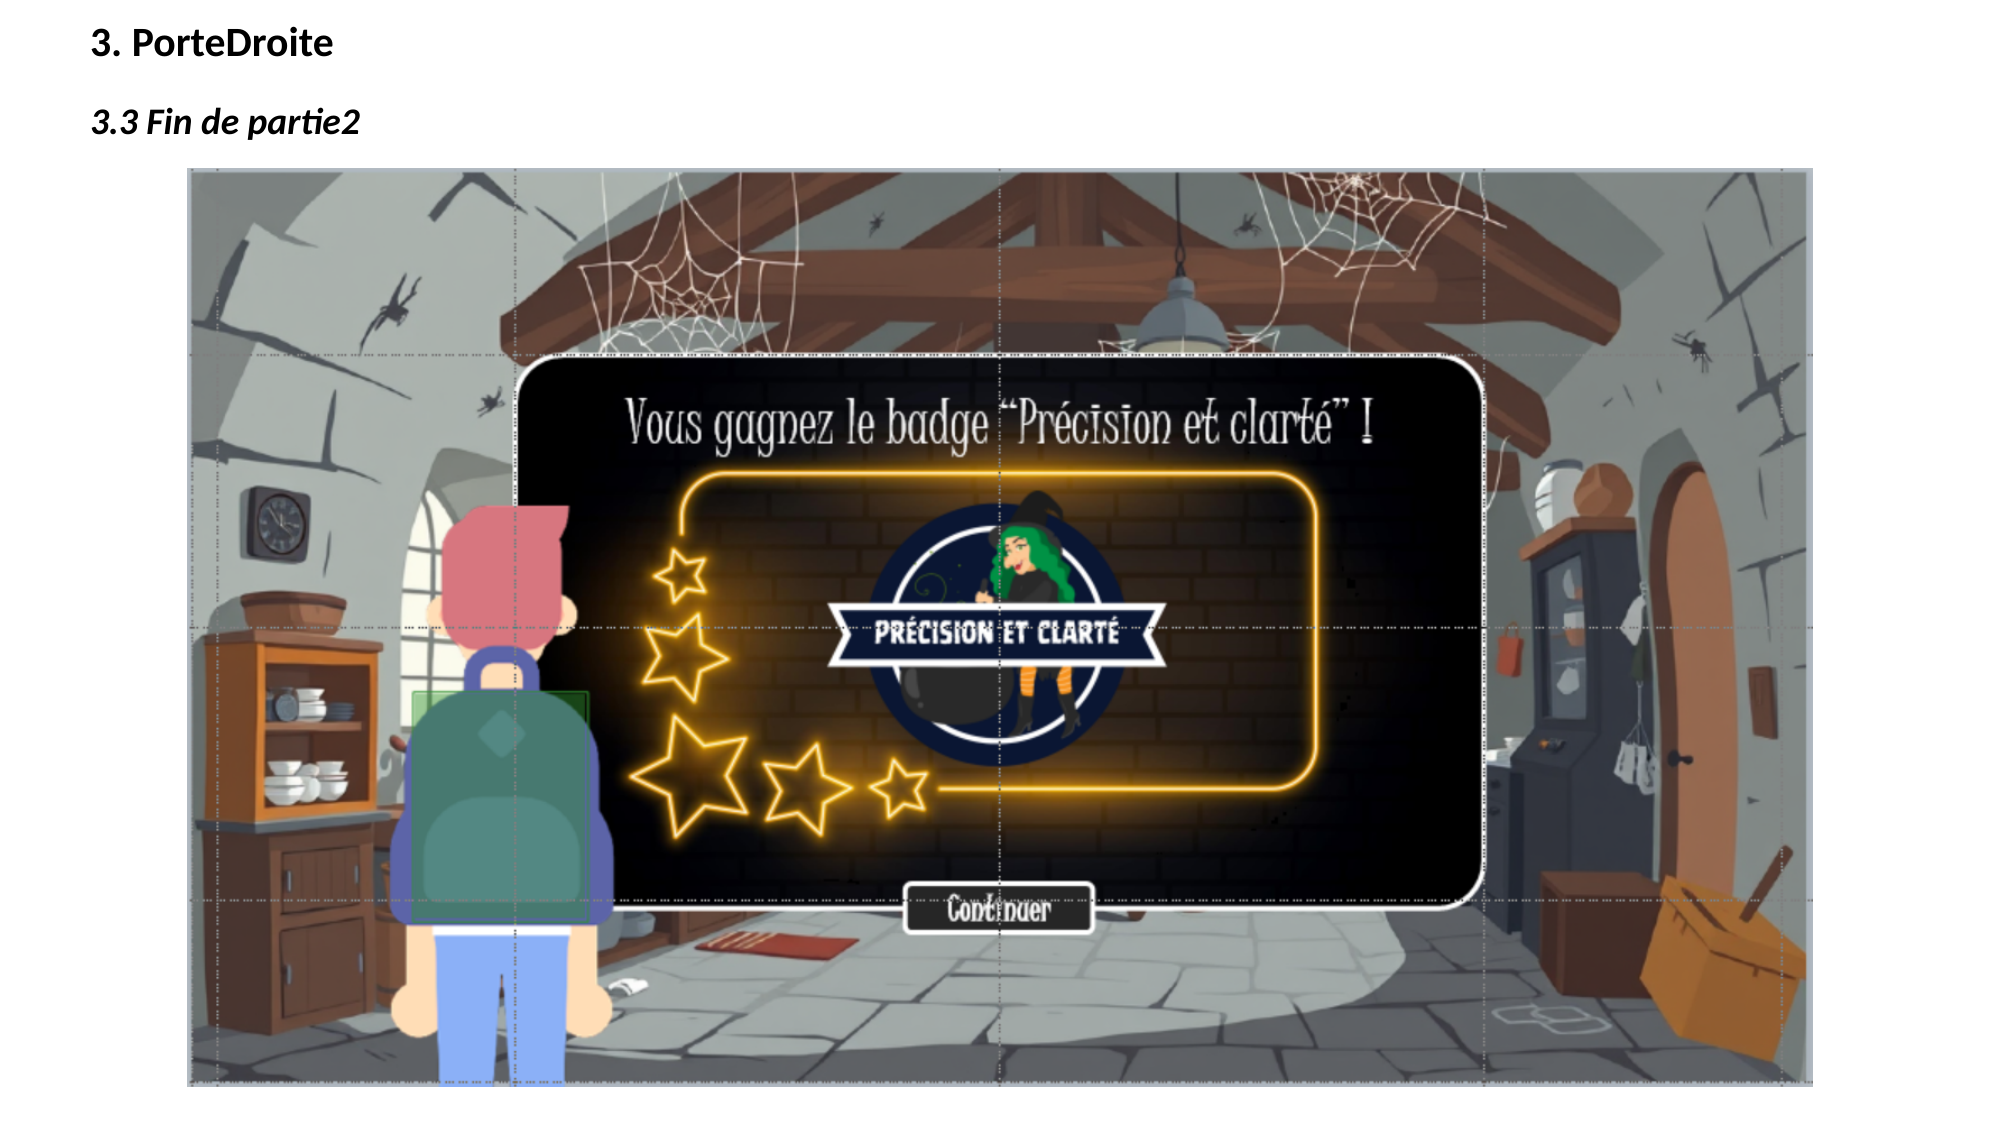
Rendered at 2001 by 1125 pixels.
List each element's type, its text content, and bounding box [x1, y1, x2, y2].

picture [186, 167, 1814, 1087]
text_box 3. PorteDroite 3.3 Fin de partie2 [74, 0, 1076, 150]
